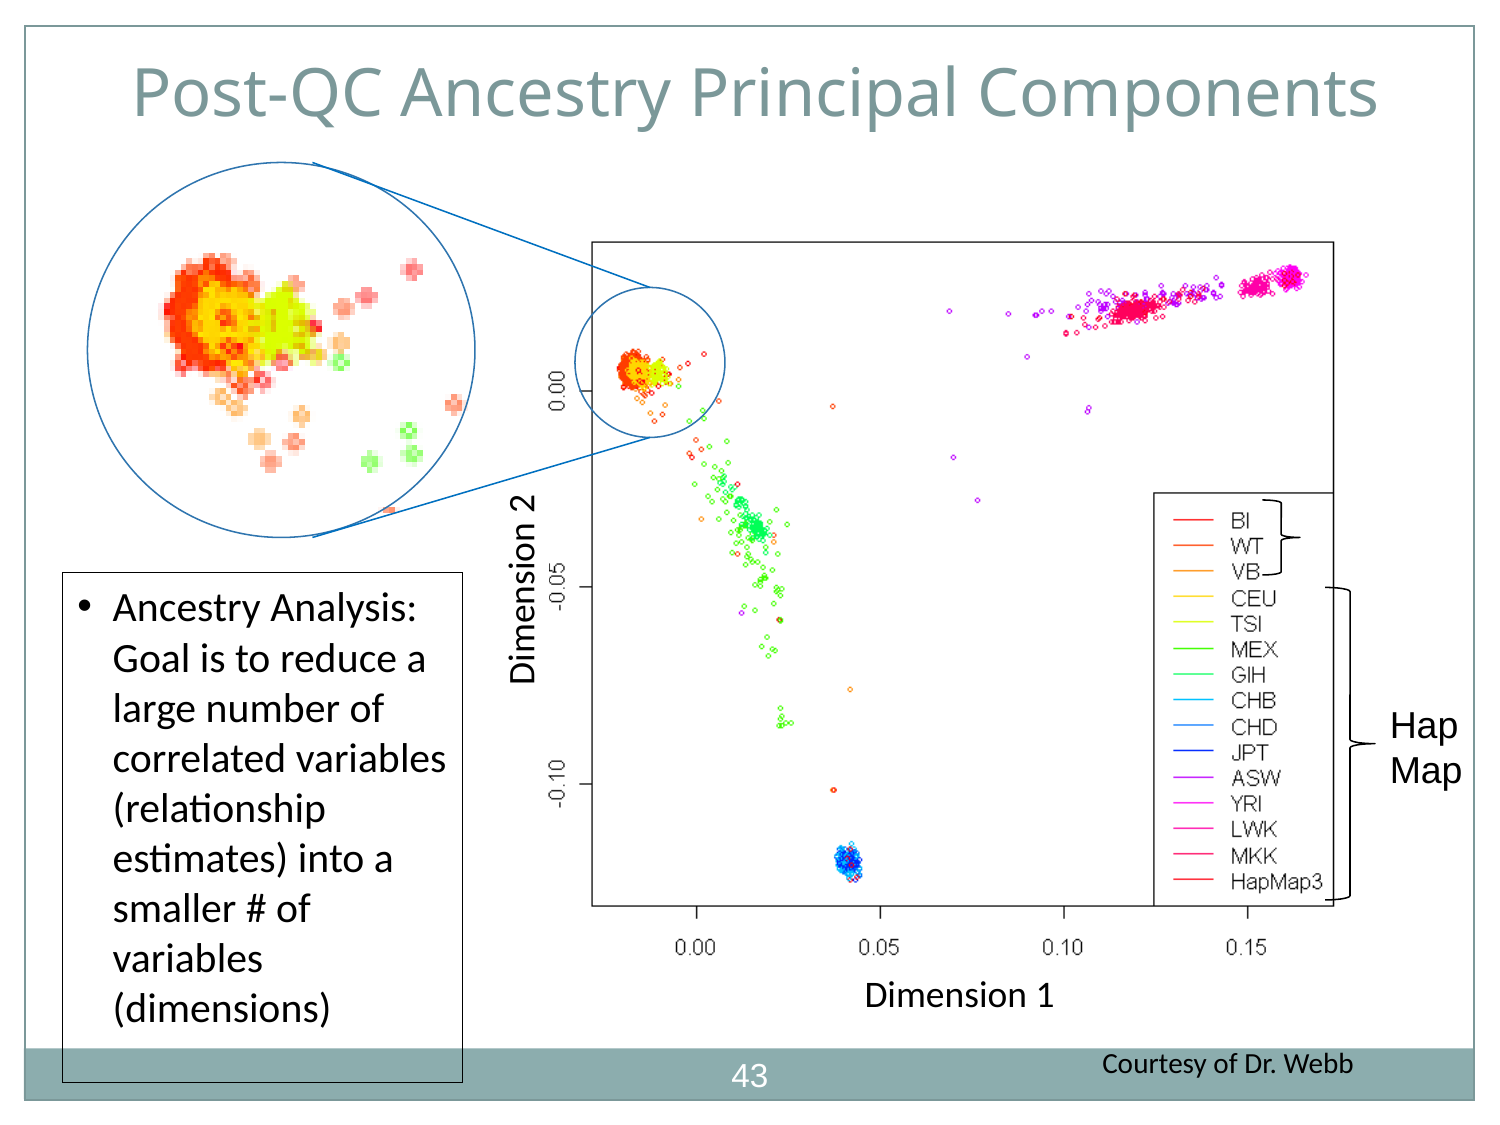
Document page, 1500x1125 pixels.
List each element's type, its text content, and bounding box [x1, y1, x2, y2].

text_box [220, 162, 307, 172]
text_box Courtesy of Dr. Webb [1087, 1037, 1450, 1088]
text_box [87, 250, 117, 450]
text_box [487, 137, 1388, 1037]
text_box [312, 162, 651, 288]
title Post-QC Ancestry Principal Components [75, 62, 1438, 138]
text_box HapMap [1393, 693, 1500, 799]
text_box [209, 524, 306, 538]
slide_number 43 [699, 1046, 800, 1110]
picture [124, 174, 474, 513]
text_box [312, 437, 651, 538]
text_box Ancestry Analysis: Goal is to reduce a large number of correlated variables (relationship estimates) into a smaller # of variables (dimensions) [62, 572, 463, 1083]
